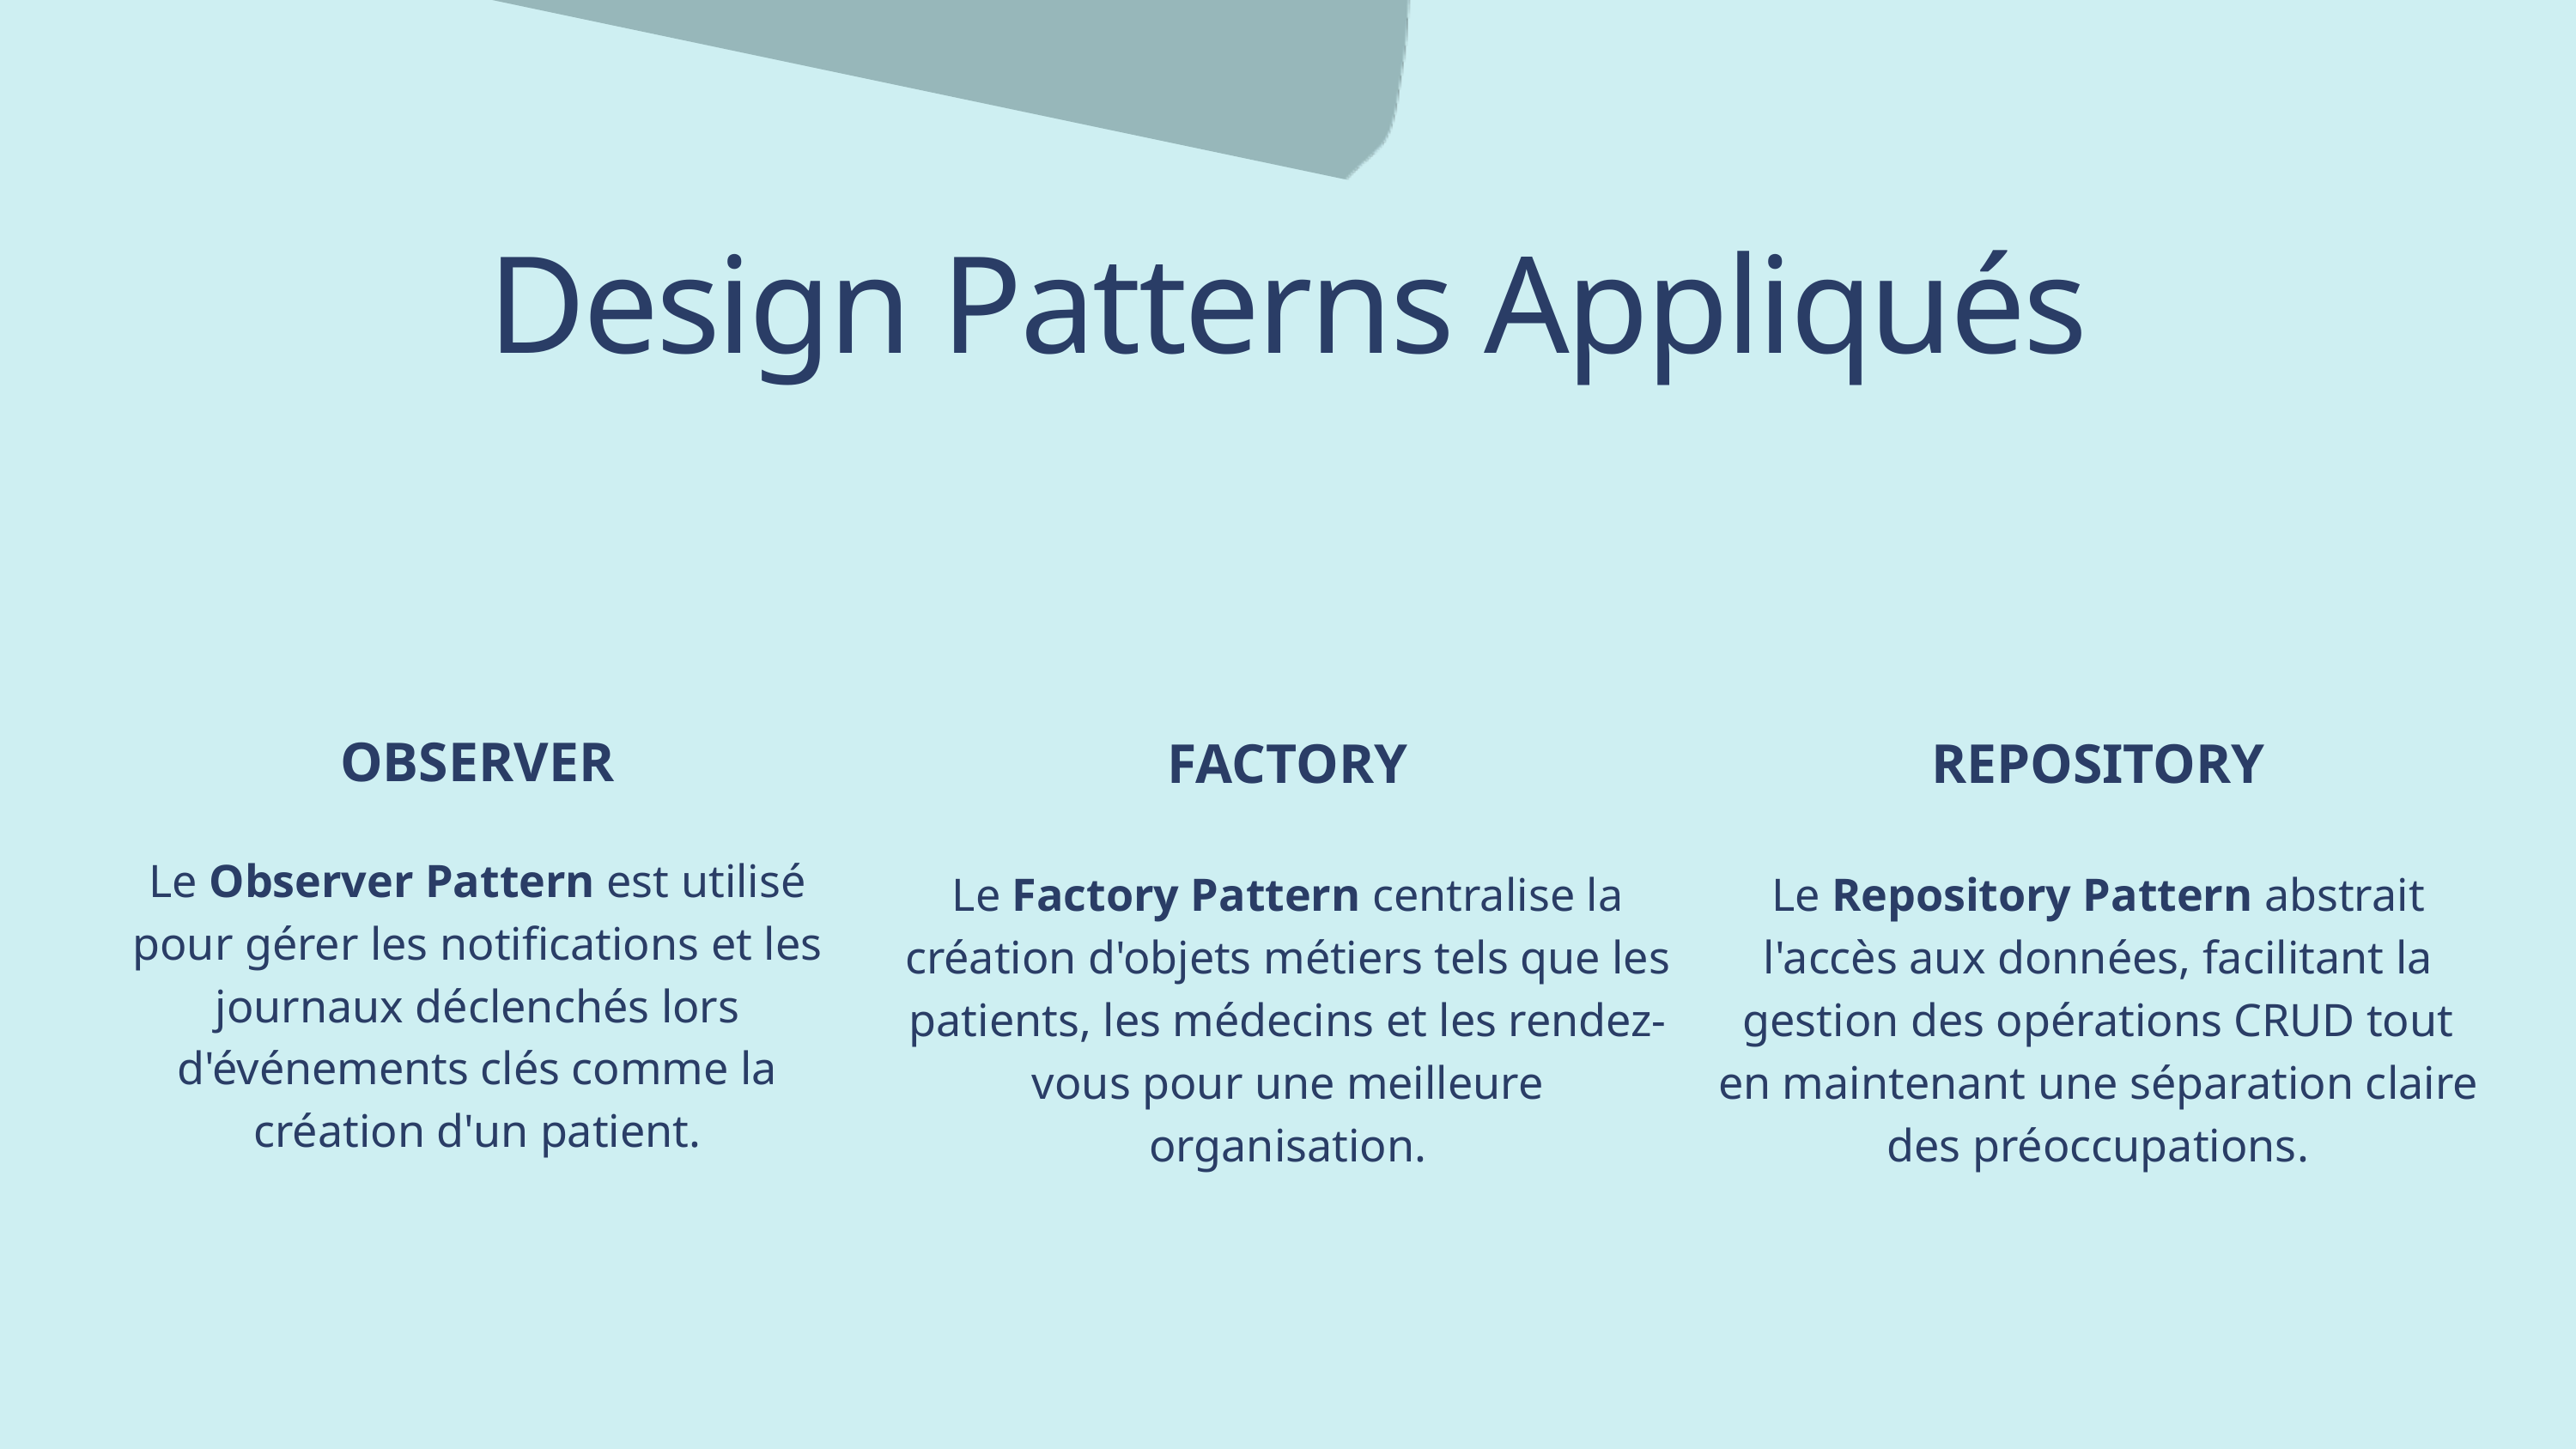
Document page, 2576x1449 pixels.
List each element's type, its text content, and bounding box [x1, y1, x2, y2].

text_box [492, 0, 2324, 218]
text_box OBSERVER [94, 717, 861, 793]
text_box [1714, 724, 2482, 1163]
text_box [903, 724, 1673, 1101]
text_box Design Patterns Appliqués [296, 218, 2280, 380]
text_box Le Observer Pattern est utilisé pour gérer les notifications et les journaux déclenchés lors d'événements clés comme la création d'un patient. [94, 843, 861, 1157]
